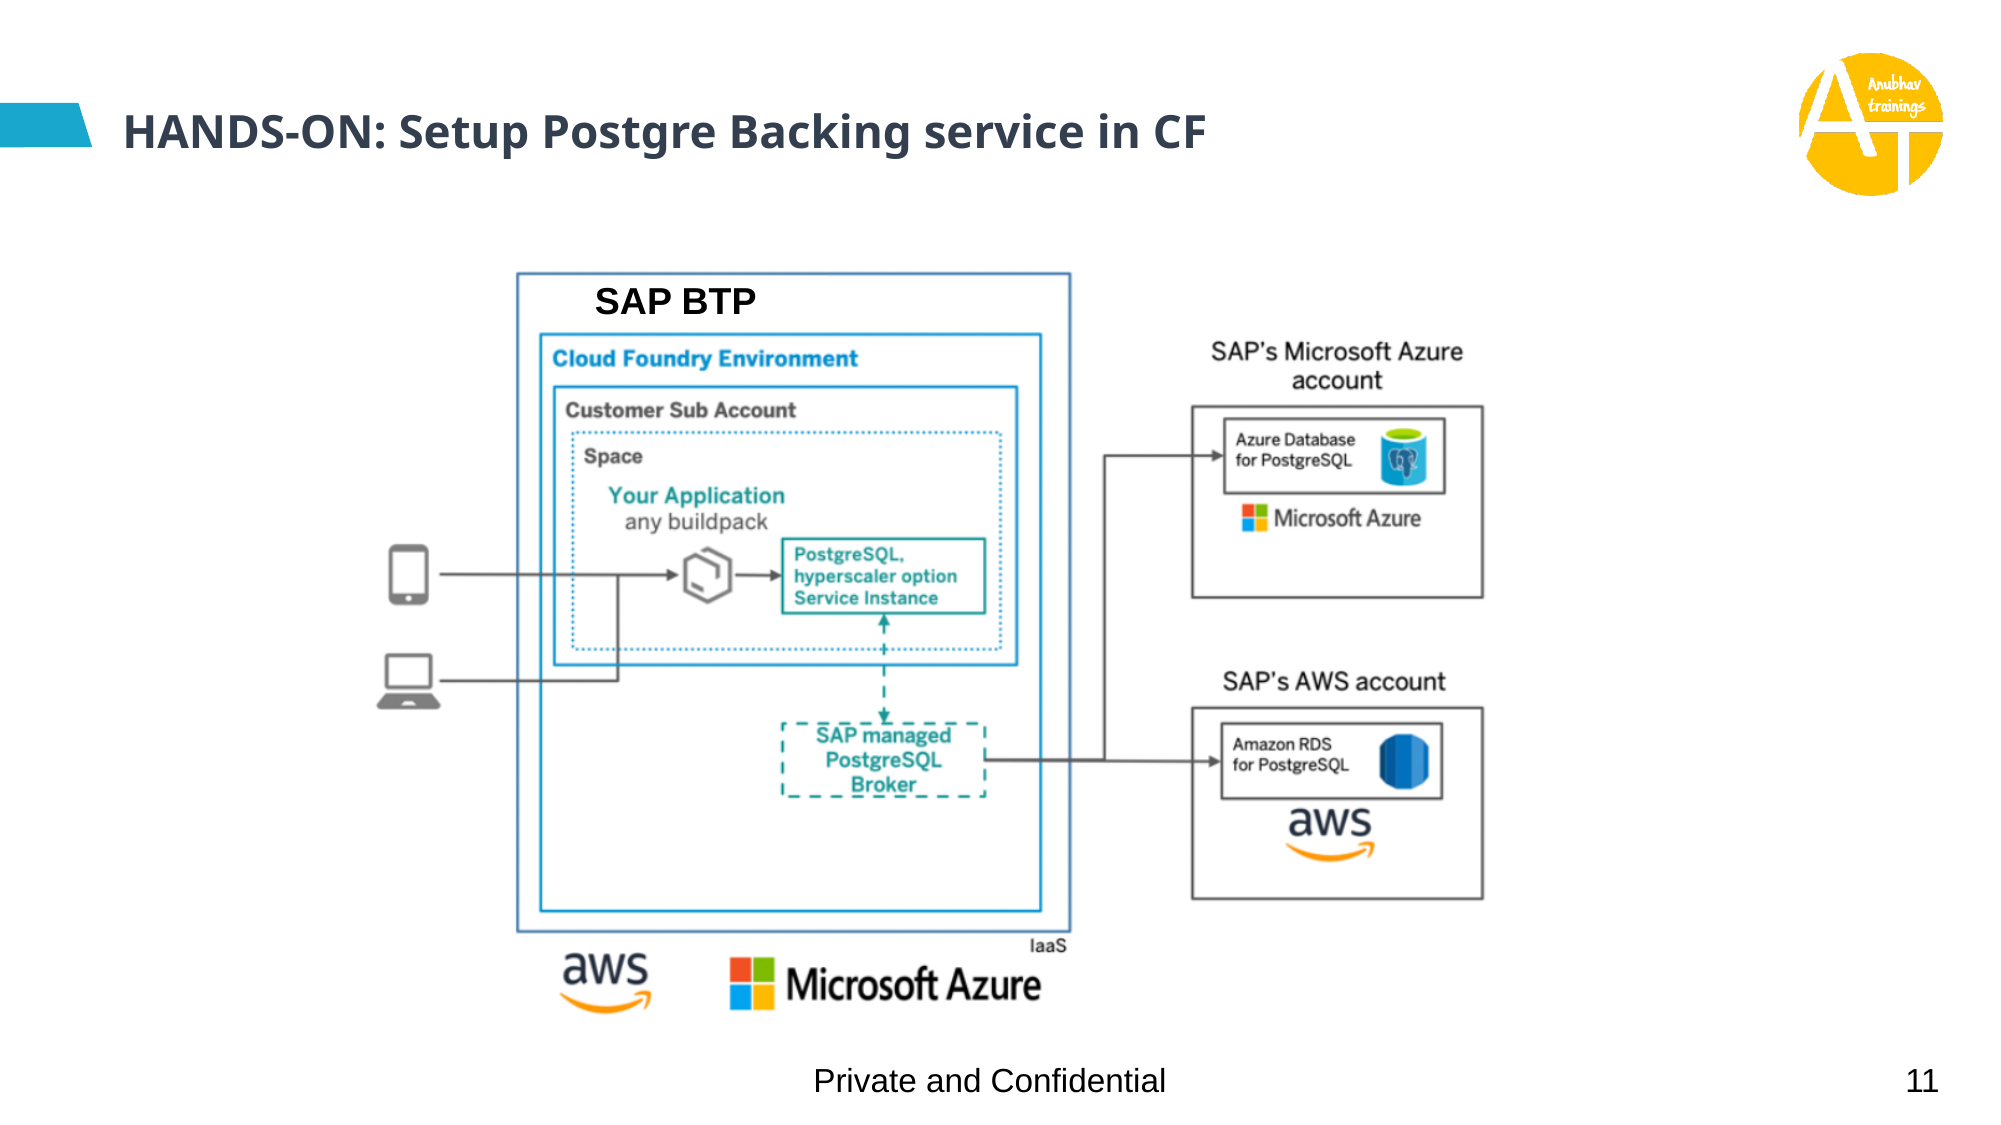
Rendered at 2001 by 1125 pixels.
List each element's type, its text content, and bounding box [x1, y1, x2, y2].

picture [352, 249, 1514, 1027]
picture [1784, 43, 1951, 208]
title HANDS-ON: Setup Postgre Backing service in CF [107, 81, 1833, 187]
